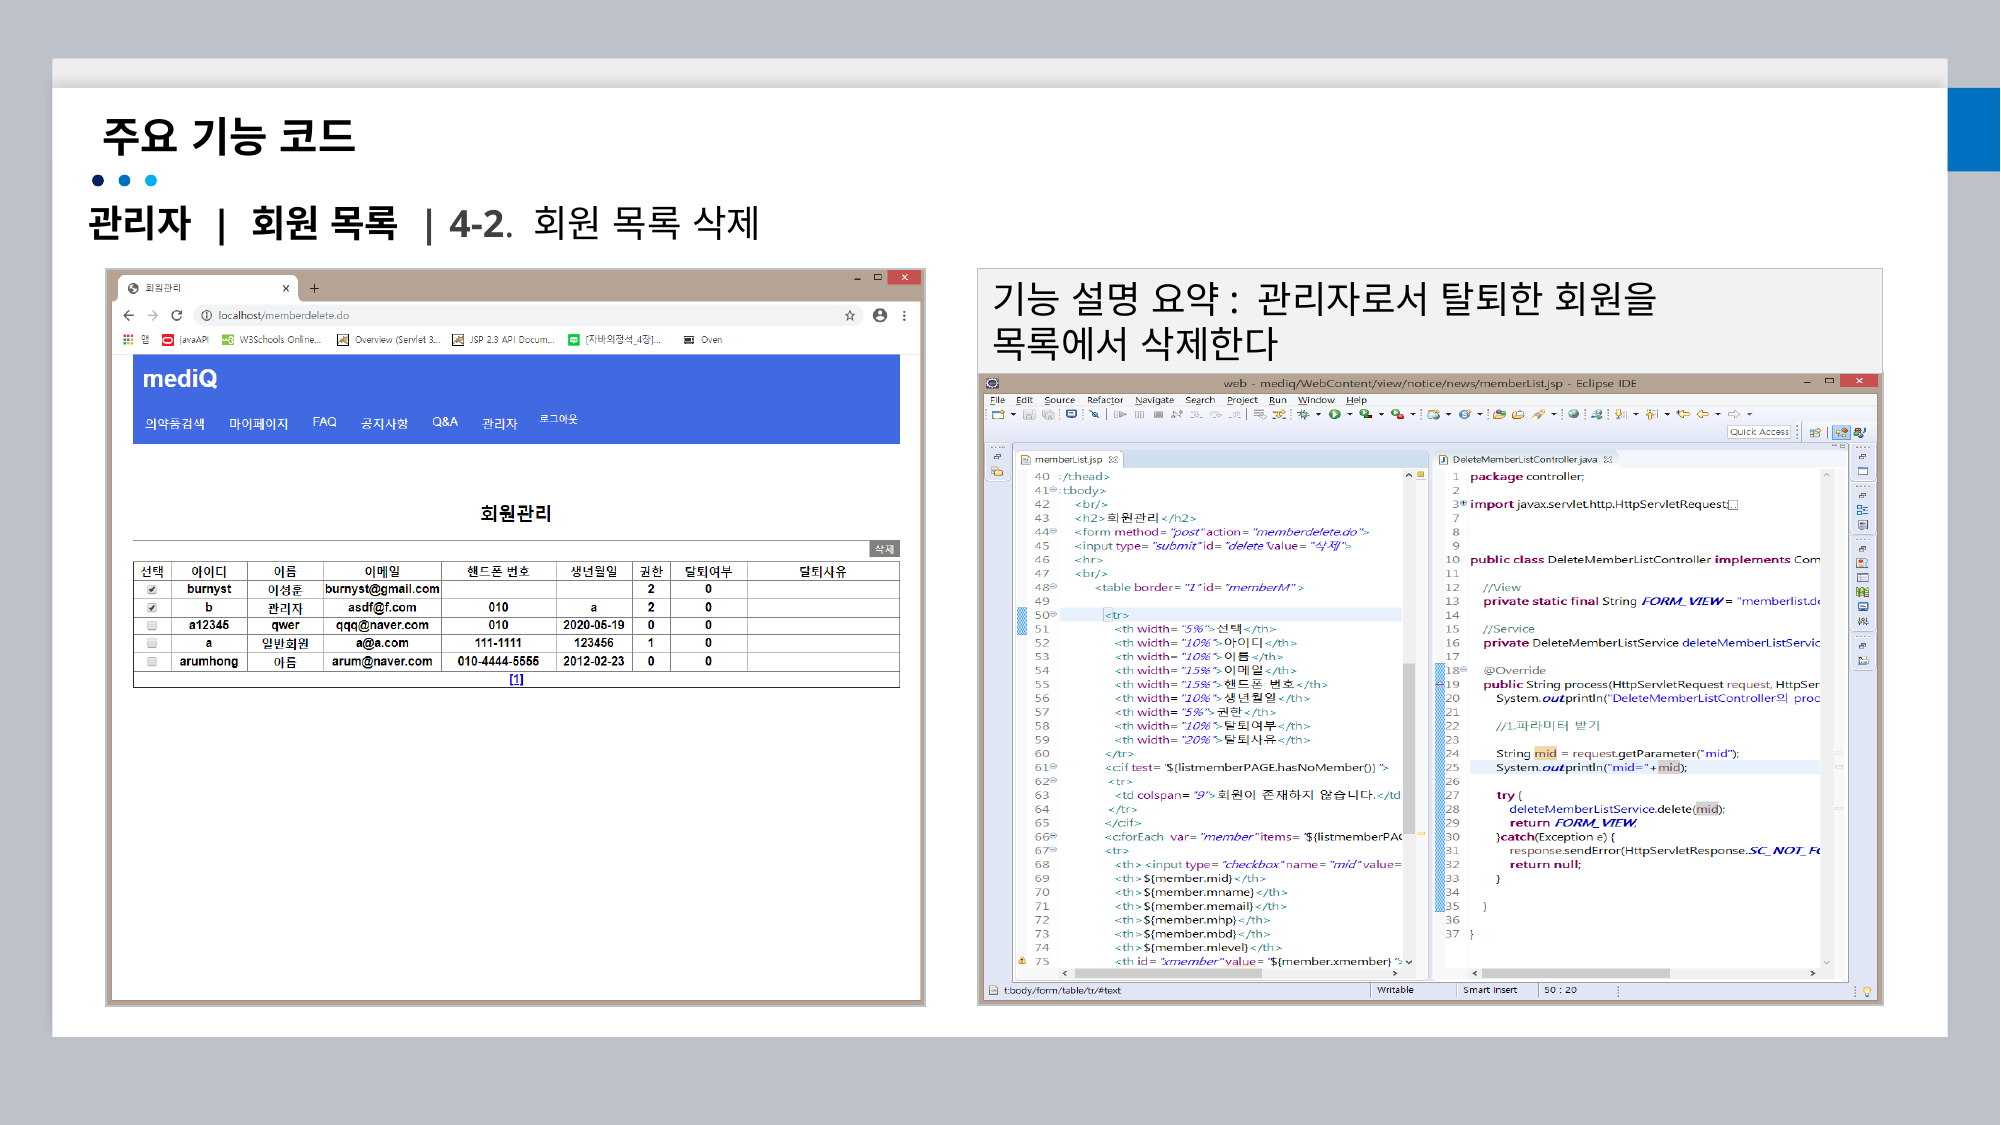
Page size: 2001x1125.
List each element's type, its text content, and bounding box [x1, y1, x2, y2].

text_box [143, 173, 158, 188]
text_box [1947, 87, 2000, 172]
text_box [105, 268, 926, 1007]
text_box [90, 173, 105, 188]
text_box 주요 기능 코드 [87, 103, 372, 169]
text_box [117, 173, 132, 188]
text_box 관리자 | 회원 목록 | 4-2. 회원 목록 삭제 [73, 193, 861, 253]
text_box 기능 설명 요약: 관리자로서 탈퇴한 회원을 목록에서 삭제한다 [977, 268, 1883, 374]
text_box [977, 372, 1884, 1006]
